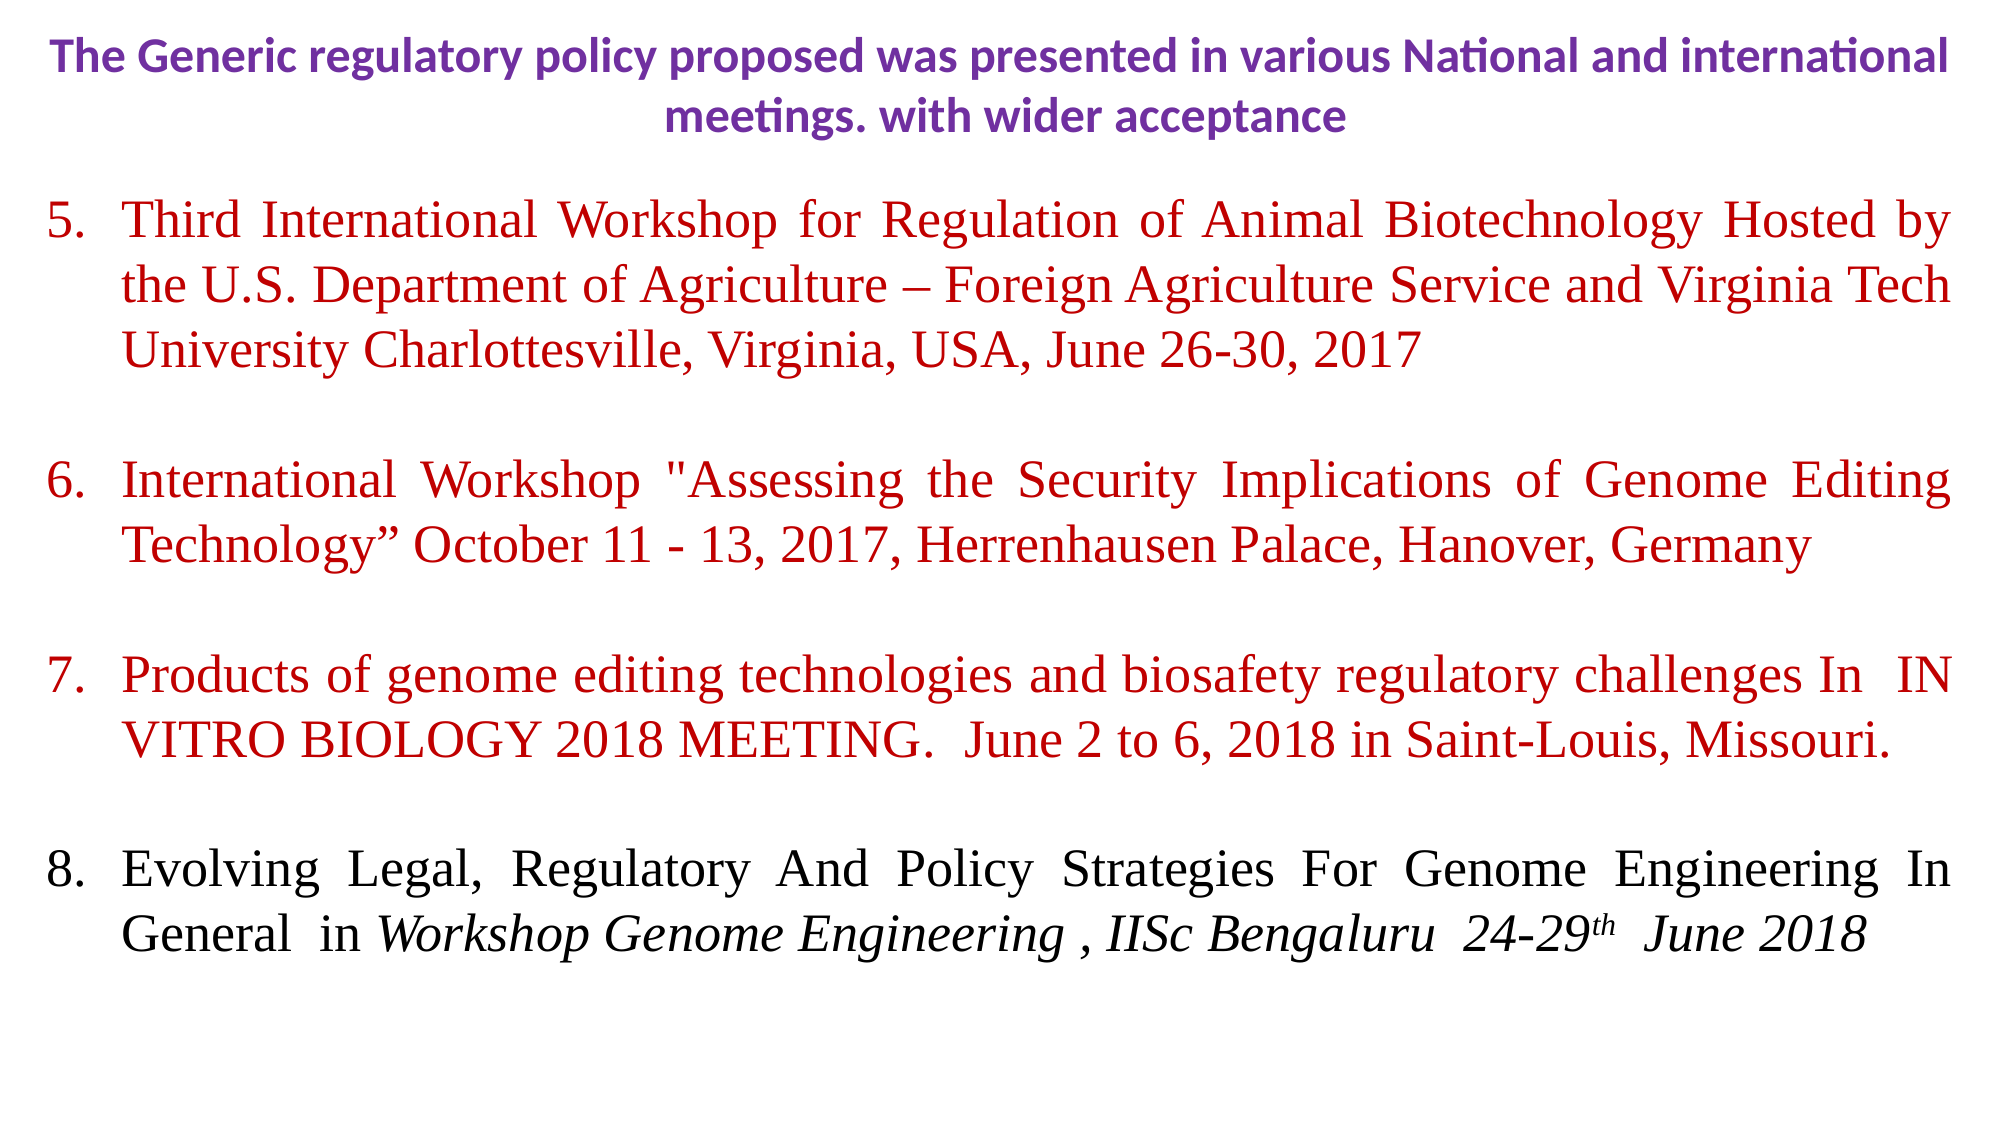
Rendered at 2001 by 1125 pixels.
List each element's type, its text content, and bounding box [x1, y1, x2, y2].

text_box The Generic regulatory policy proposed was presented in various National and international meetings. with wider acceptance [31, 15, 1969, 151]
text_box Third International Workshop for Regulation of Animal Biotechnology Hosted by the U.S. Department of Agriculture – Foreign Agriculture Service and Virginia Tech University Charlottesville, Virginia, USA, June 26-30, 2017 International Workshop "Assessing the Security Implications of Genome Editing Technology” October 11 - 13, 2017, Herrenhausen Palace, Hanover, Germany Products of genome editing technologies and biosafety regulatory challenges In IN VITRO BIOLOGY 2018 MEETING. June 2 to 6, 2018 in Saint-Louis, Missouri. Evolving Legal, Regulatory And Policy Strategies For Genome Engineering In General in Workshop Genome Engineering , IISc Bengaluru 24-29th June 2018 [31, 151, 1969, 971]
